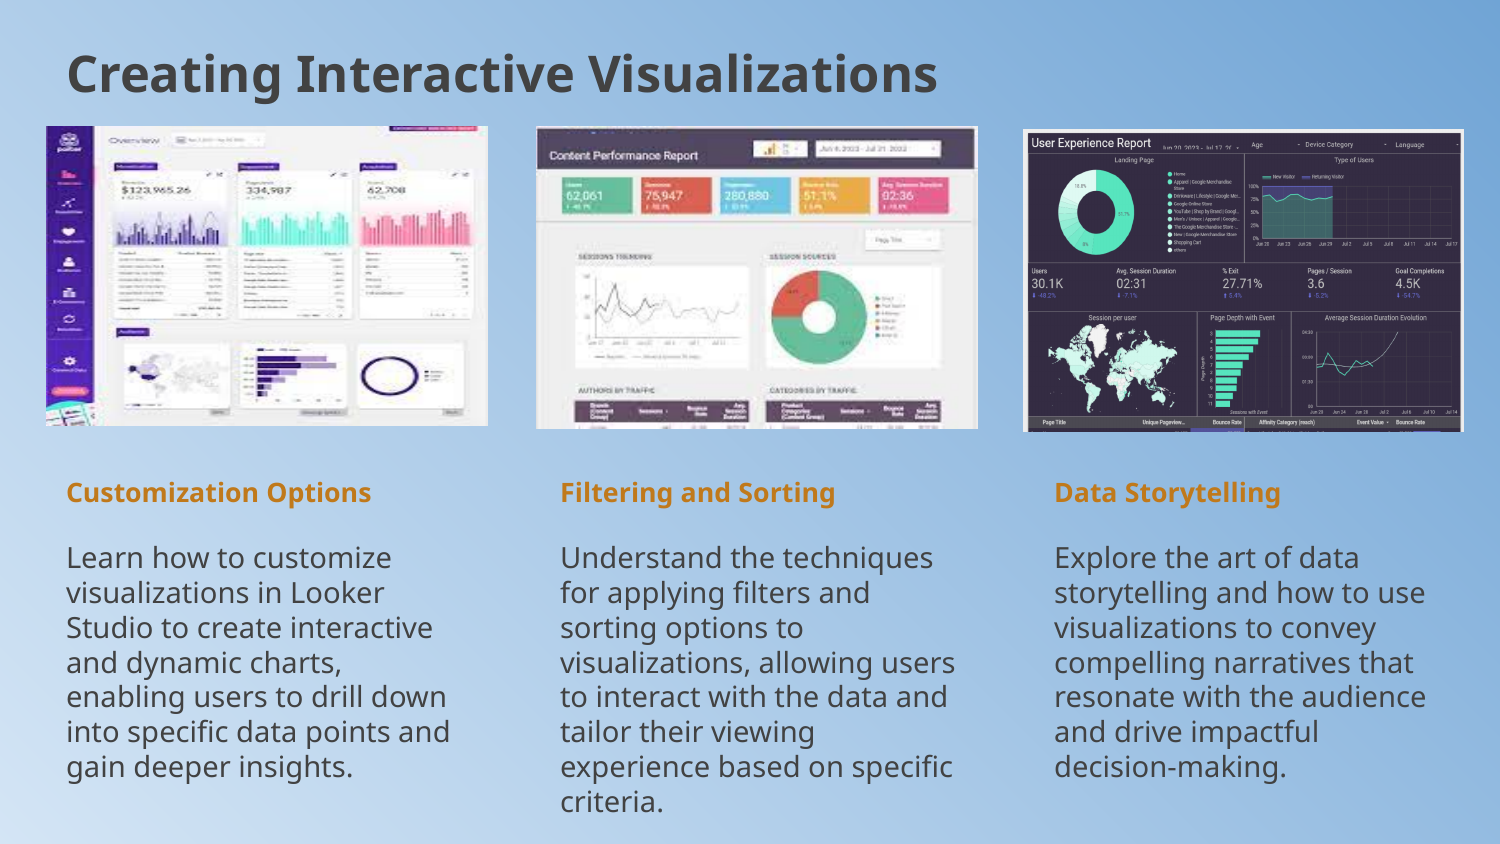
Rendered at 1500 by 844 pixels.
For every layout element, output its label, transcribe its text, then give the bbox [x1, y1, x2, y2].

picture [536, 125, 978, 429]
text_box Explore the art of data storytelling and how to use visualizations to convey compelling narratives that resonate with the audience and drive impactful decision-making. [1039, 523, 1453, 799]
title Creating Interactive Visualizations [51, 26, 956, 121]
text_box Understand the techniques for applying filters and sorting options to visualizations, allowing users to interact with the data and tailor their viewing experience based on specific criteria. [545, 523, 977, 834]
list Data Storytelling [1039, 456, 1400, 523]
list Customization Options [51, 456, 412, 523]
picture [1022, 128, 1464, 432]
text_box Learn how to customize visualizations in Looker Studio to create interactive and dynamic charts, enabling users to drill down into specific data points and gain deeper insights. [51, 523, 483, 799]
picture [46, 126, 488, 426]
list Filtering and Sorting [545, 456, 906, 523]
